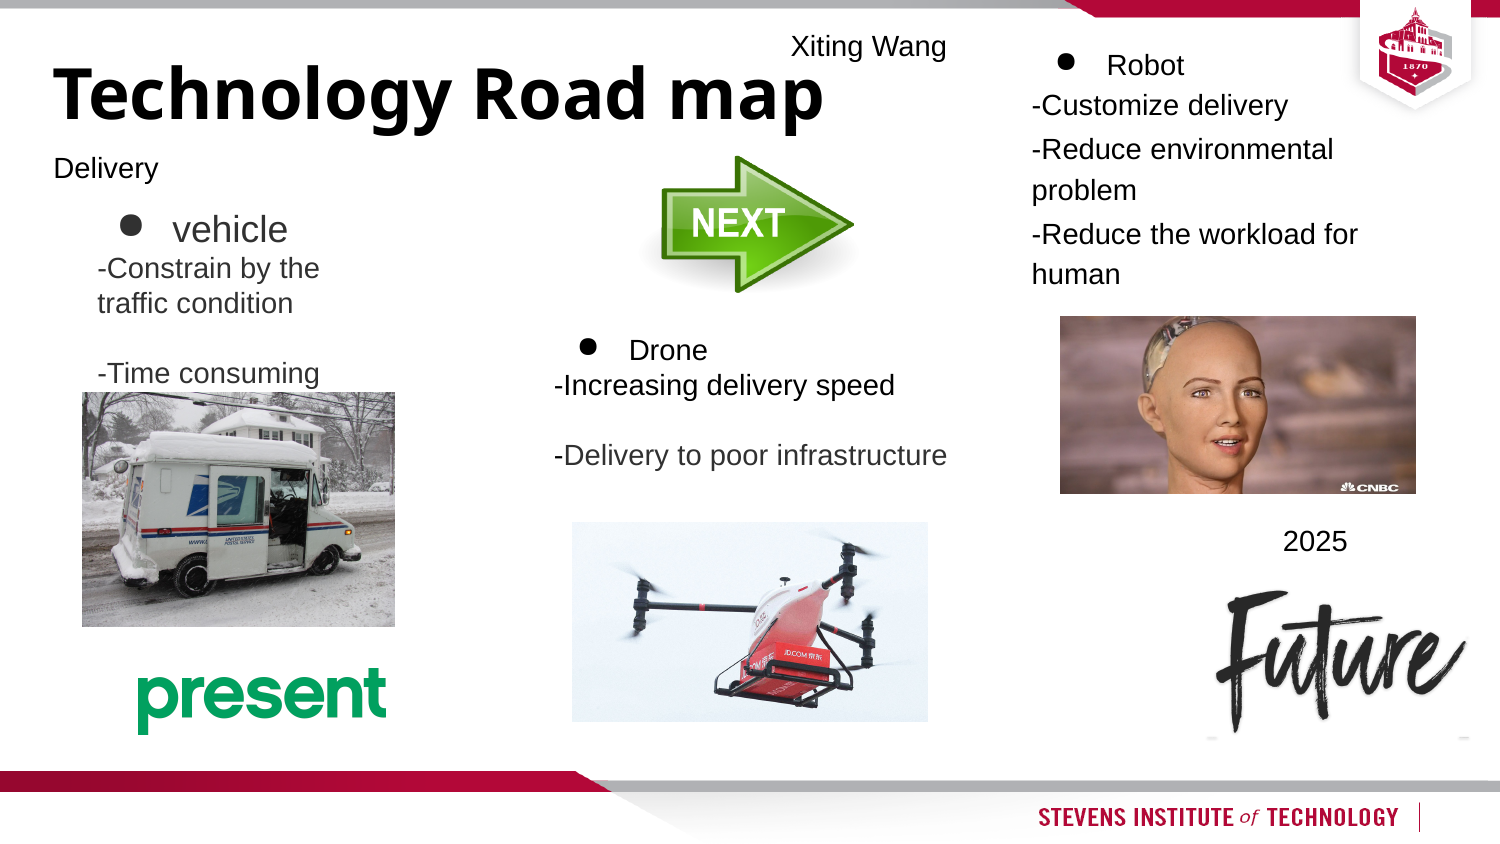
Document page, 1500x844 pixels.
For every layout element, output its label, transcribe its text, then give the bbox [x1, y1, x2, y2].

picture [0, 0, 1500, 120]
text_box Robot -Customize delivery -Reduce environmental problem -Reduce the workload for human [1016, 31, 1416, 369]
text_box 2025 [1267, 507, 1473, 574]
picture [572, 522, 928, 722]
title Technology Road map [37, 33, 1016, 175]
picture [1060, 315, 1416, 494]
picture [138, 667, 386, 735]
picture [0, 771, 1500, 844]
text_box vehicle -Constrain by the traffic condition -Time consuming [82, 189, 375, 391]
picture [1203, 586, 1473, 743]
text_box Delivery [38, 134, 294, 190]
picture [81, 392, 396, 628]
text_box Drone -Increasing delivery speed -Delivery to poor infrastructure [538, 316, 973, 743]
picture [637, 152, 863, 296]
text_box Xiting Wang [775, 12, 1061, 97]
